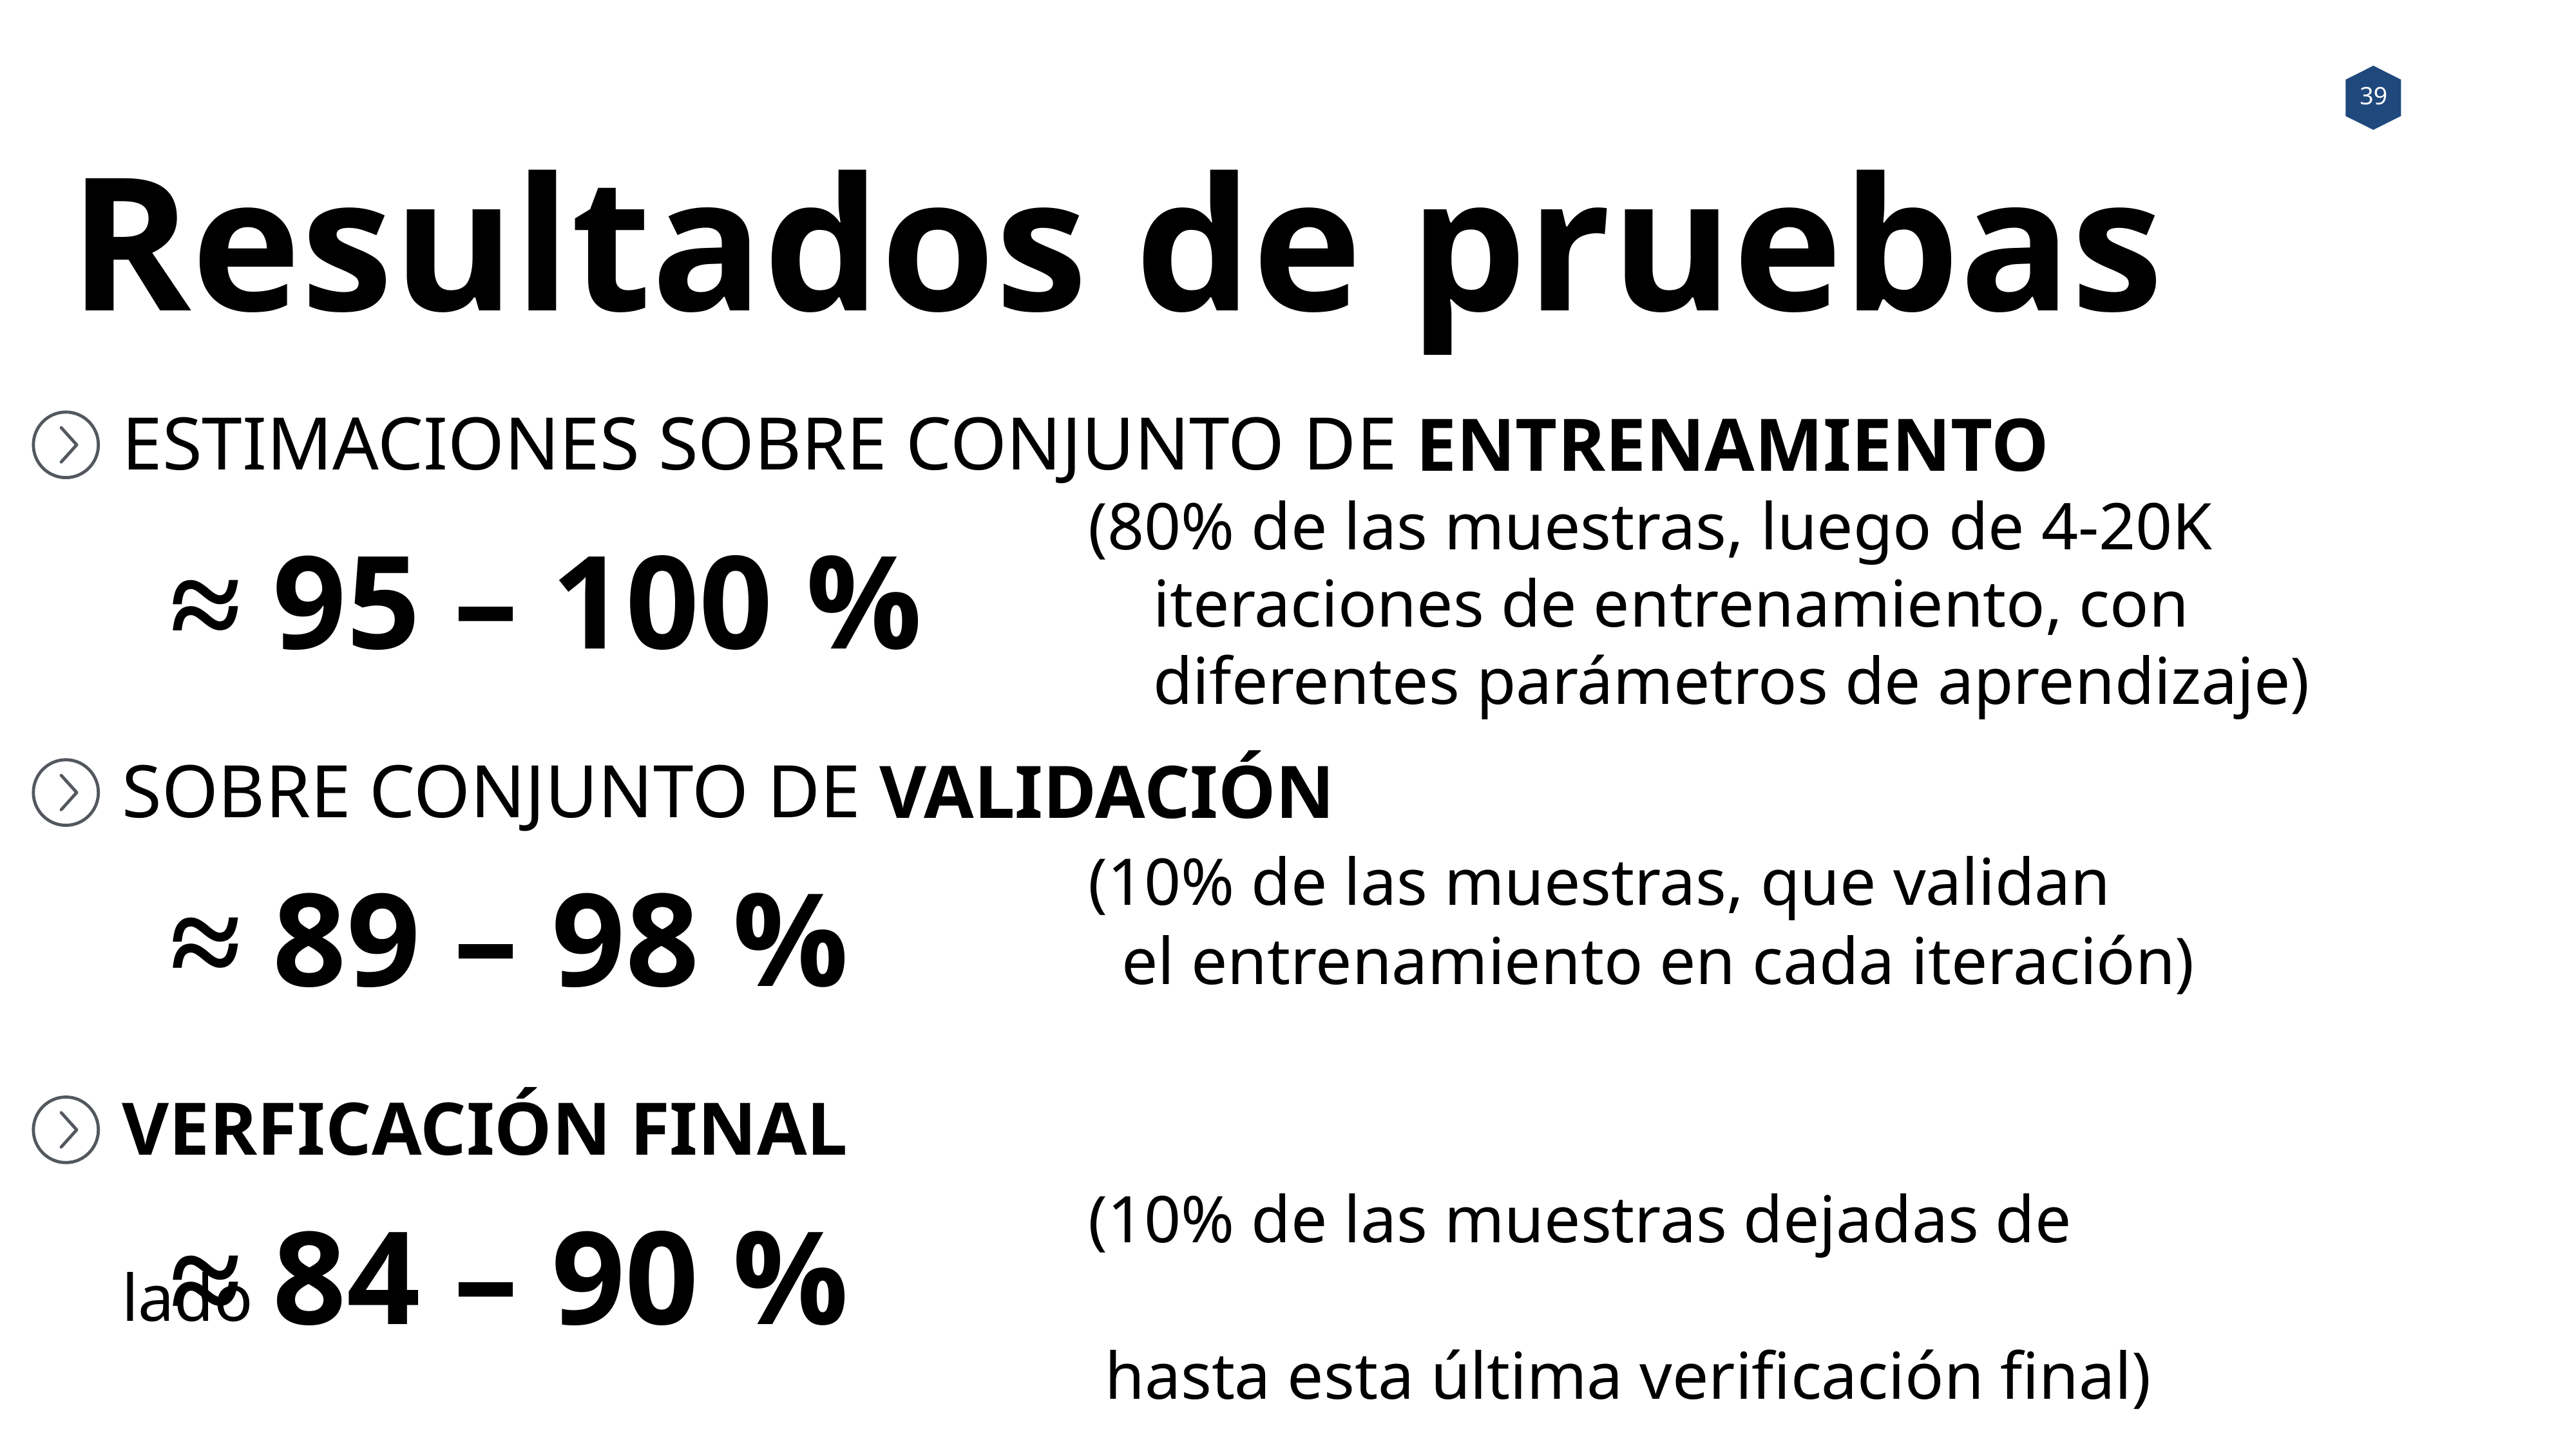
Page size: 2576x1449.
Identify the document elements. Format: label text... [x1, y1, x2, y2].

text_box ESTIMACIONES SOBRE CONJUNTO DE ENTRENAMIENTO (80% de las muestras, luego de 4-20K iteraciones de entrenamiento, con diferentes parámetros de aprendizaje) [112, 393, 2512, 491]
text_box VERFICACIÓN FINAL (10% de las muestras dejadas de lado hasta esta última verificación final) [112, 1077, 2214, 1176]
text_box ≈ 95 – 100 % [160, 515, 1433, 613]
text_box SOBRE CONJUNTO DE VALIDACIÓN (10% de las muestras, que validan el entrenamiento en cada iteración) [112, 740, 2480, 839]
text_box ≈ 89 – 98 % [160, 852, 1433, 950]
text_box [32, 1095, 100, 1164]
text_box Resultados de pruebas [60, 121, 2276, 353]
text_box [32, 410, 100, 480]
text_box ≈ 84 – 90 % [160, 1190, 1433, 1288]
text_box [32, 758, 100, 827]
